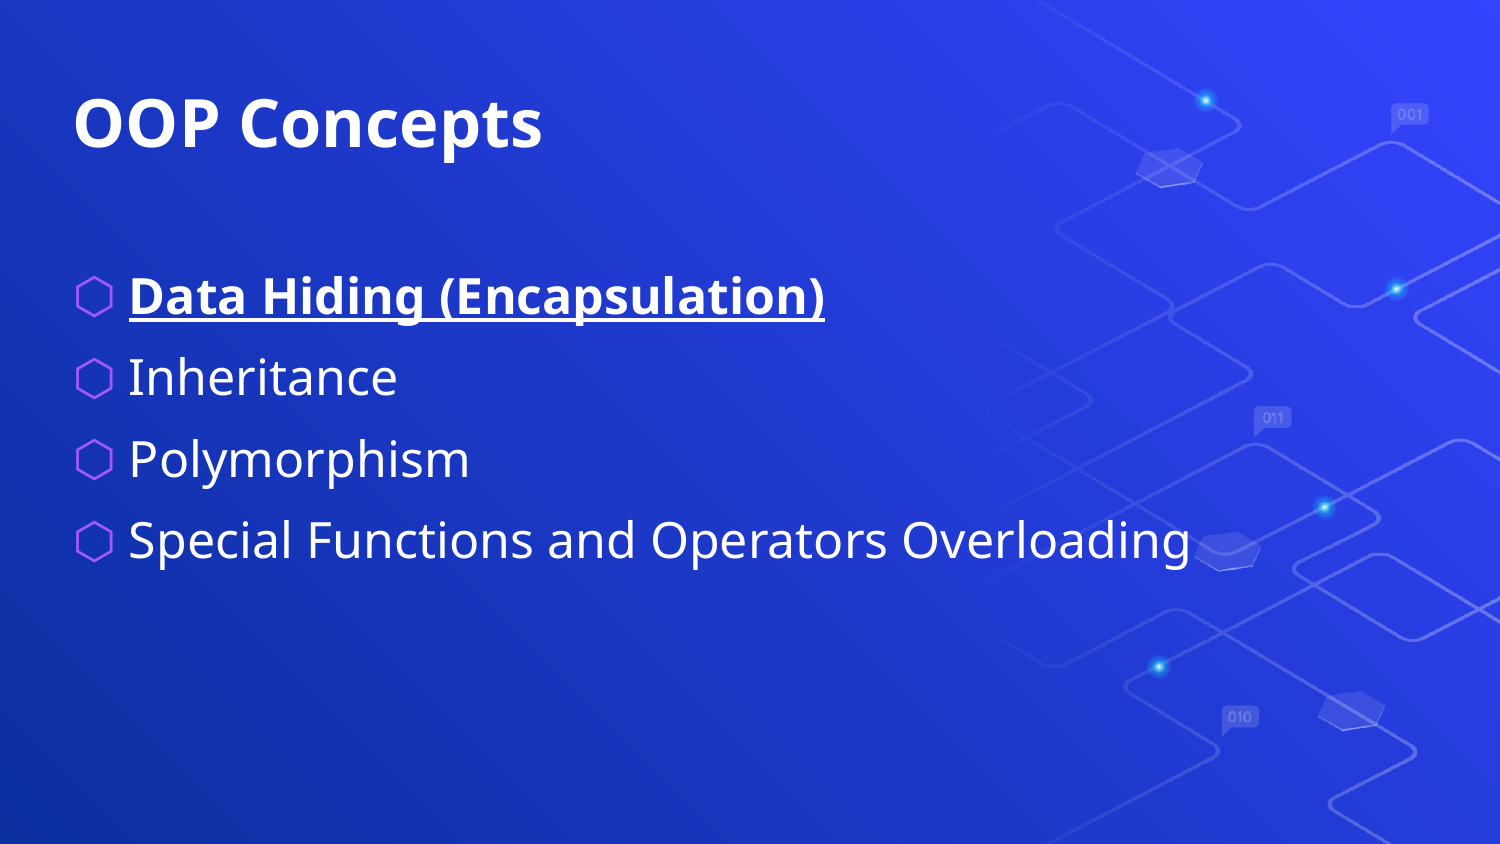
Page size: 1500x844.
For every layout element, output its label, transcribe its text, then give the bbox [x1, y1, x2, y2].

picture [0, 0, 1500, 844]
list OOP Concepts Data Hiding (Encapsulation) Inheritance Polymorphism Special Functions and Operators Overloading [72, 69, 1428, 422]
